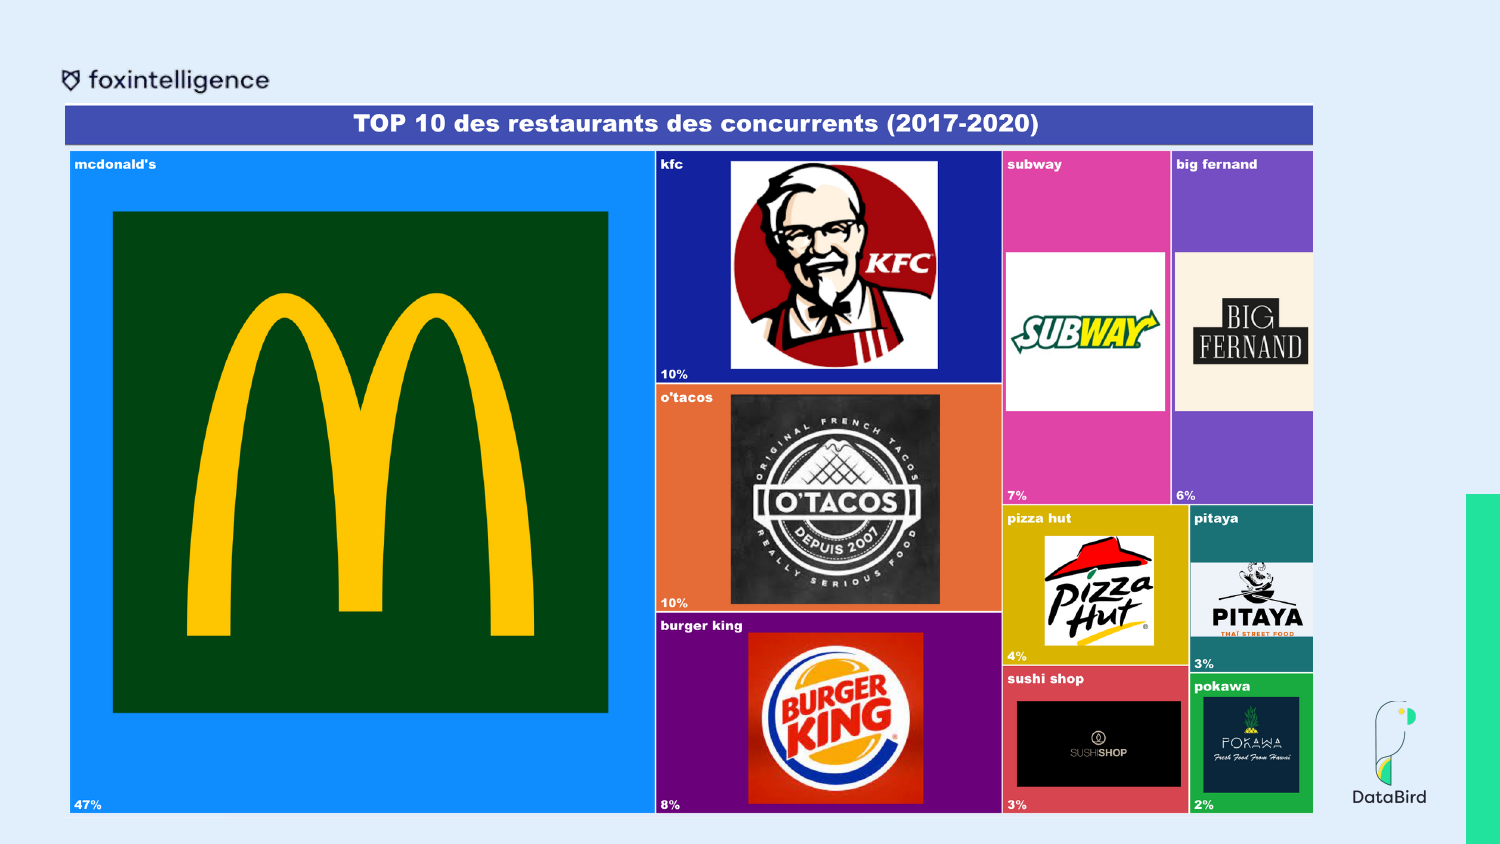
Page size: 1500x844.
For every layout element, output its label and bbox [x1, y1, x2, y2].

text_box [1465, 493, 1500, 844]
text_box [36, 37, 286, 132]
text_box [1338, 701, 1441, 818]
text_box [65, 103, 1313, 818]
